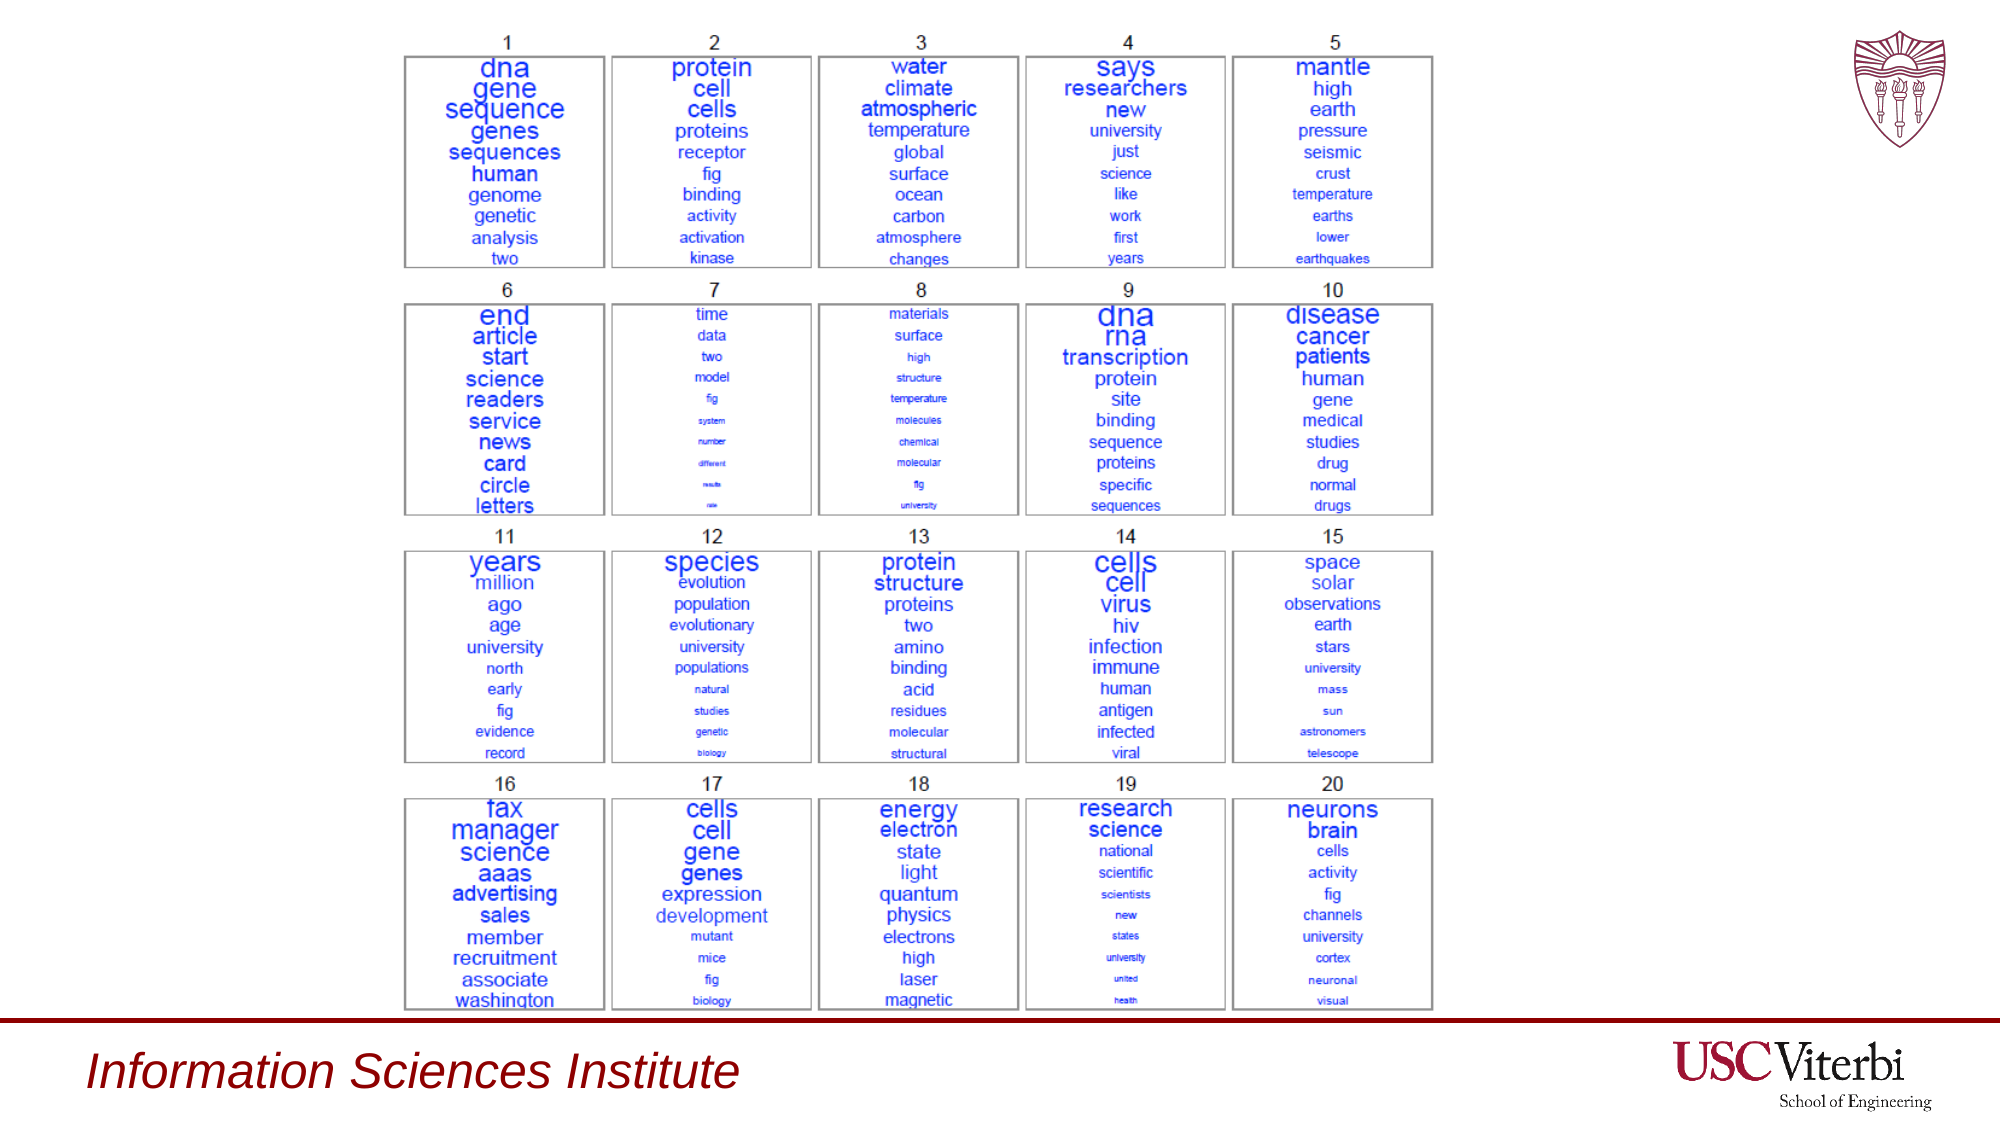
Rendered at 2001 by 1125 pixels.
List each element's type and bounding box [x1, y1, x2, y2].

picture [1641, 1027, 1964, 1118]
picture [340, 0, 1489, 1018]
picture [1824, 13, 1975, 164]
